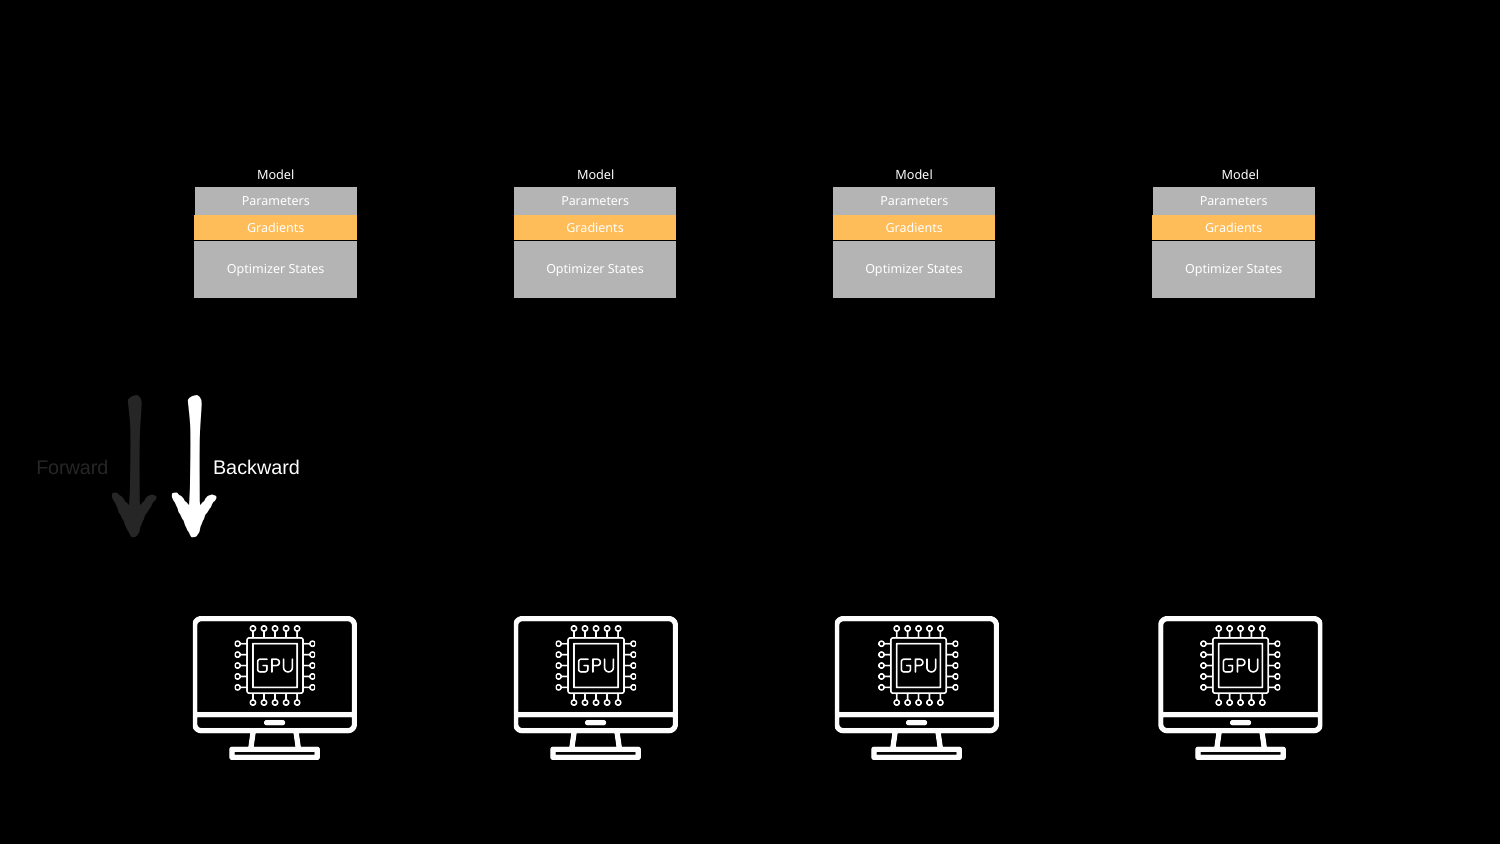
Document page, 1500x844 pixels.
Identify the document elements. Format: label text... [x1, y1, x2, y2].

text_box Optimizer States [1152, 248, 1315, 298]
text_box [194, 240, 358, 299]
text_box Forward [33, 451, 112, 479]
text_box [513, 240, 677, 299]
text_box Model [894, 164, 934, 182]
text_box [194, 186, 358, 214]
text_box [832, 240, 996, 299]
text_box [513, 182, 677, 214]
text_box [194, 214, 358, 239]
text_box [834, 616, 999, 760]
text_box Backward [210, 451, 303, 479]
text_box Model [1221, 164, 1260, 181]
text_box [832, 214, 996, 240]
text_box [555, 625, 637, 706]
text_box [1200, 625, 1281, 706]
text_box [877, 625, 959, 706]
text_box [1152, 182, 1316, 214]
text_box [832, 186, 996, 214]
text_box Model [256, 164, 295, 182]
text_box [1152, 214, 1316, 241]
text_box [111, 394, 158, 538]
text_box Model [576, 164, 616, 181]
text_box [1158, 616, 1323, 760]
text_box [513, 214, 677, 239]
text_box [513, 616, 679, 760]
text_box [171, 394, 218, 538]
text_box [234, 625, 316, 706]
text_box [192, 616, 358, 760]
